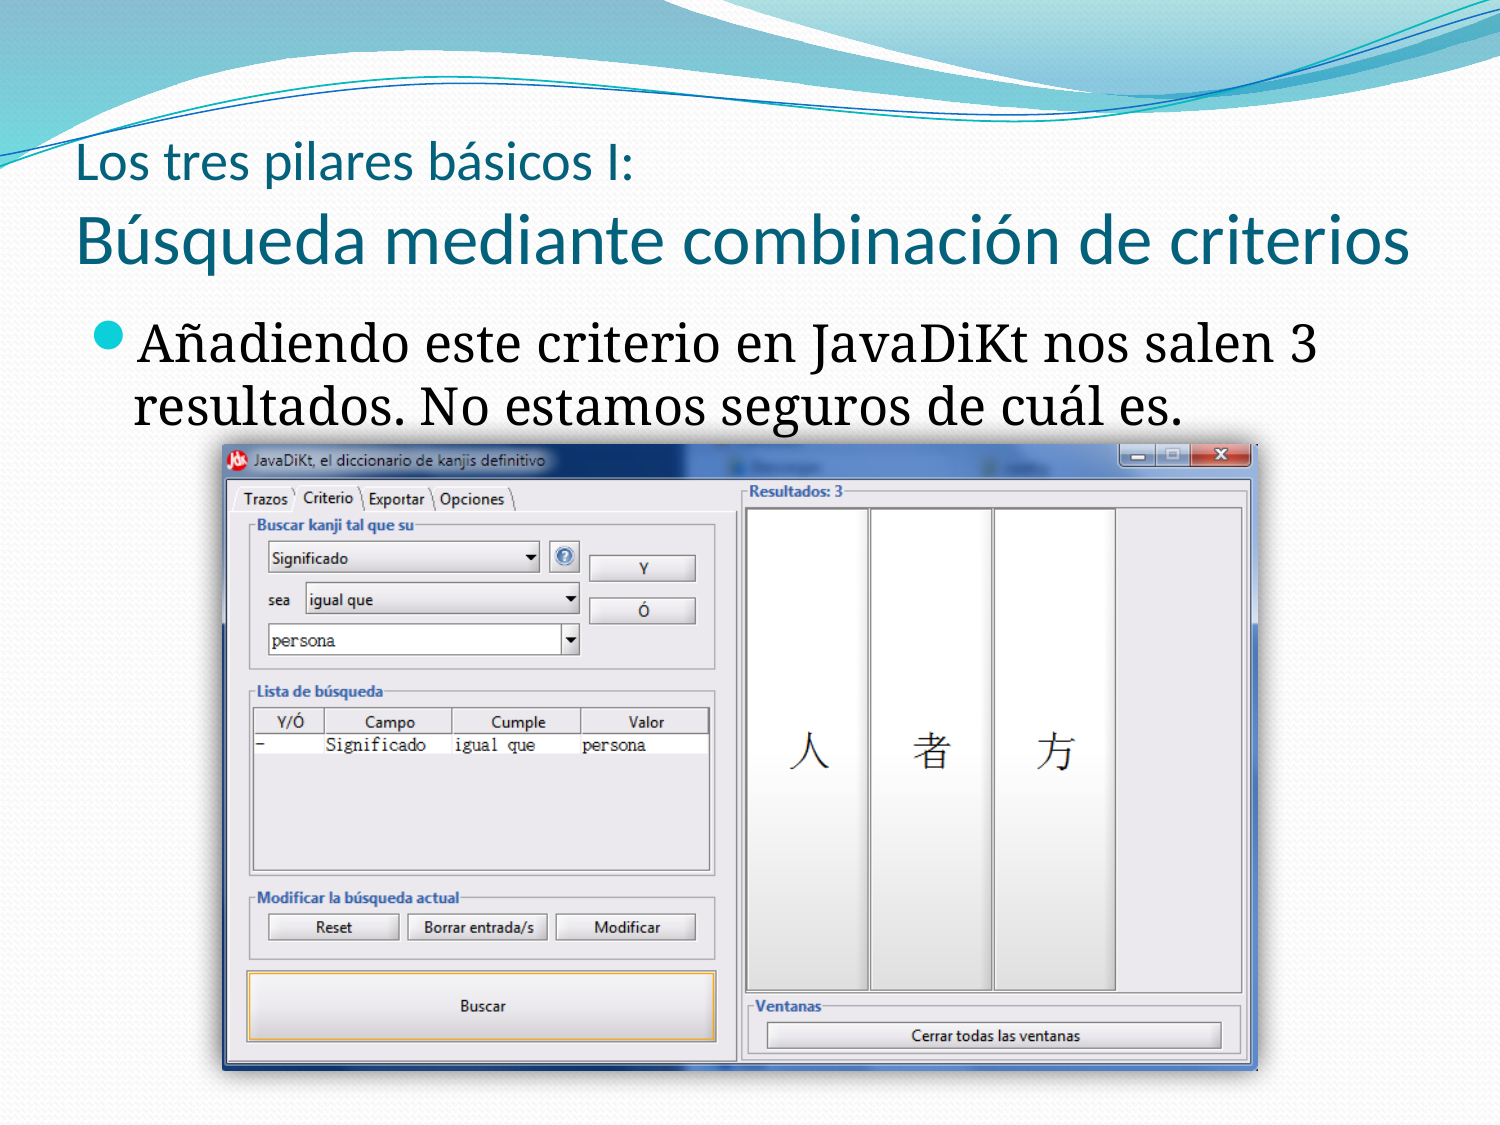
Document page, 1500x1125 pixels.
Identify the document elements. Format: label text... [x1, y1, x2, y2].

list Añadiendo este criterio en JavaDiKt nos salen 3 resultados. No estamos seguros de cuál es. [75, 302, 1425, 445]
picture [221, 444, 1259, 1071]
title Los tres pilares básicos I: Búsqueda mediante combinación de criterios [75, 115, 1425, 279]
